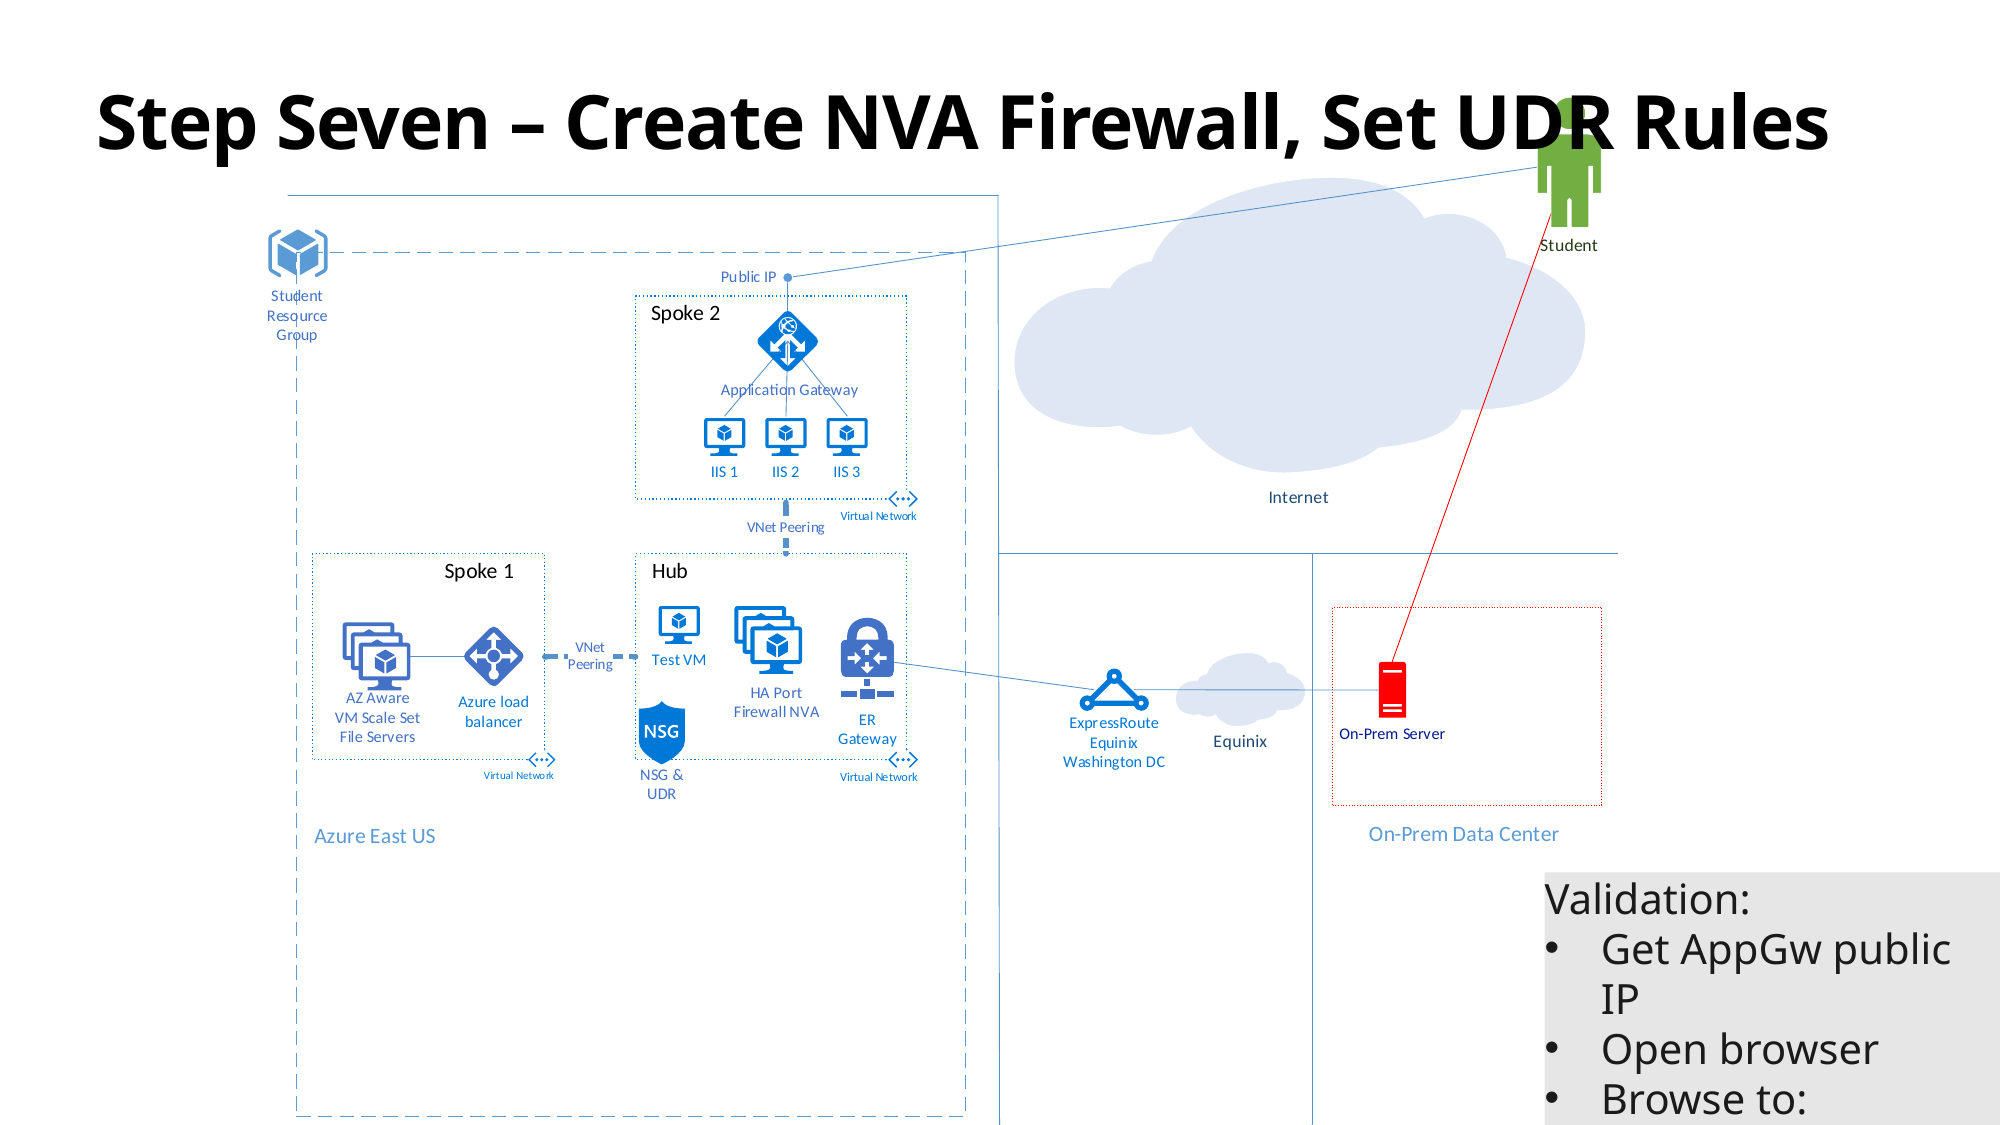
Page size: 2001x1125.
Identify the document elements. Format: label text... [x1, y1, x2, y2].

title Step Seven – Create NVA Firewall, Set UDR Rules [96, 75, 1904, 166]
text_box Validation: Get AppGw public IP Open browser Browse to: http://<AppGW IP> [1619, 872, 2000, 1125]
picture [256, 94, 1619, 1125]
